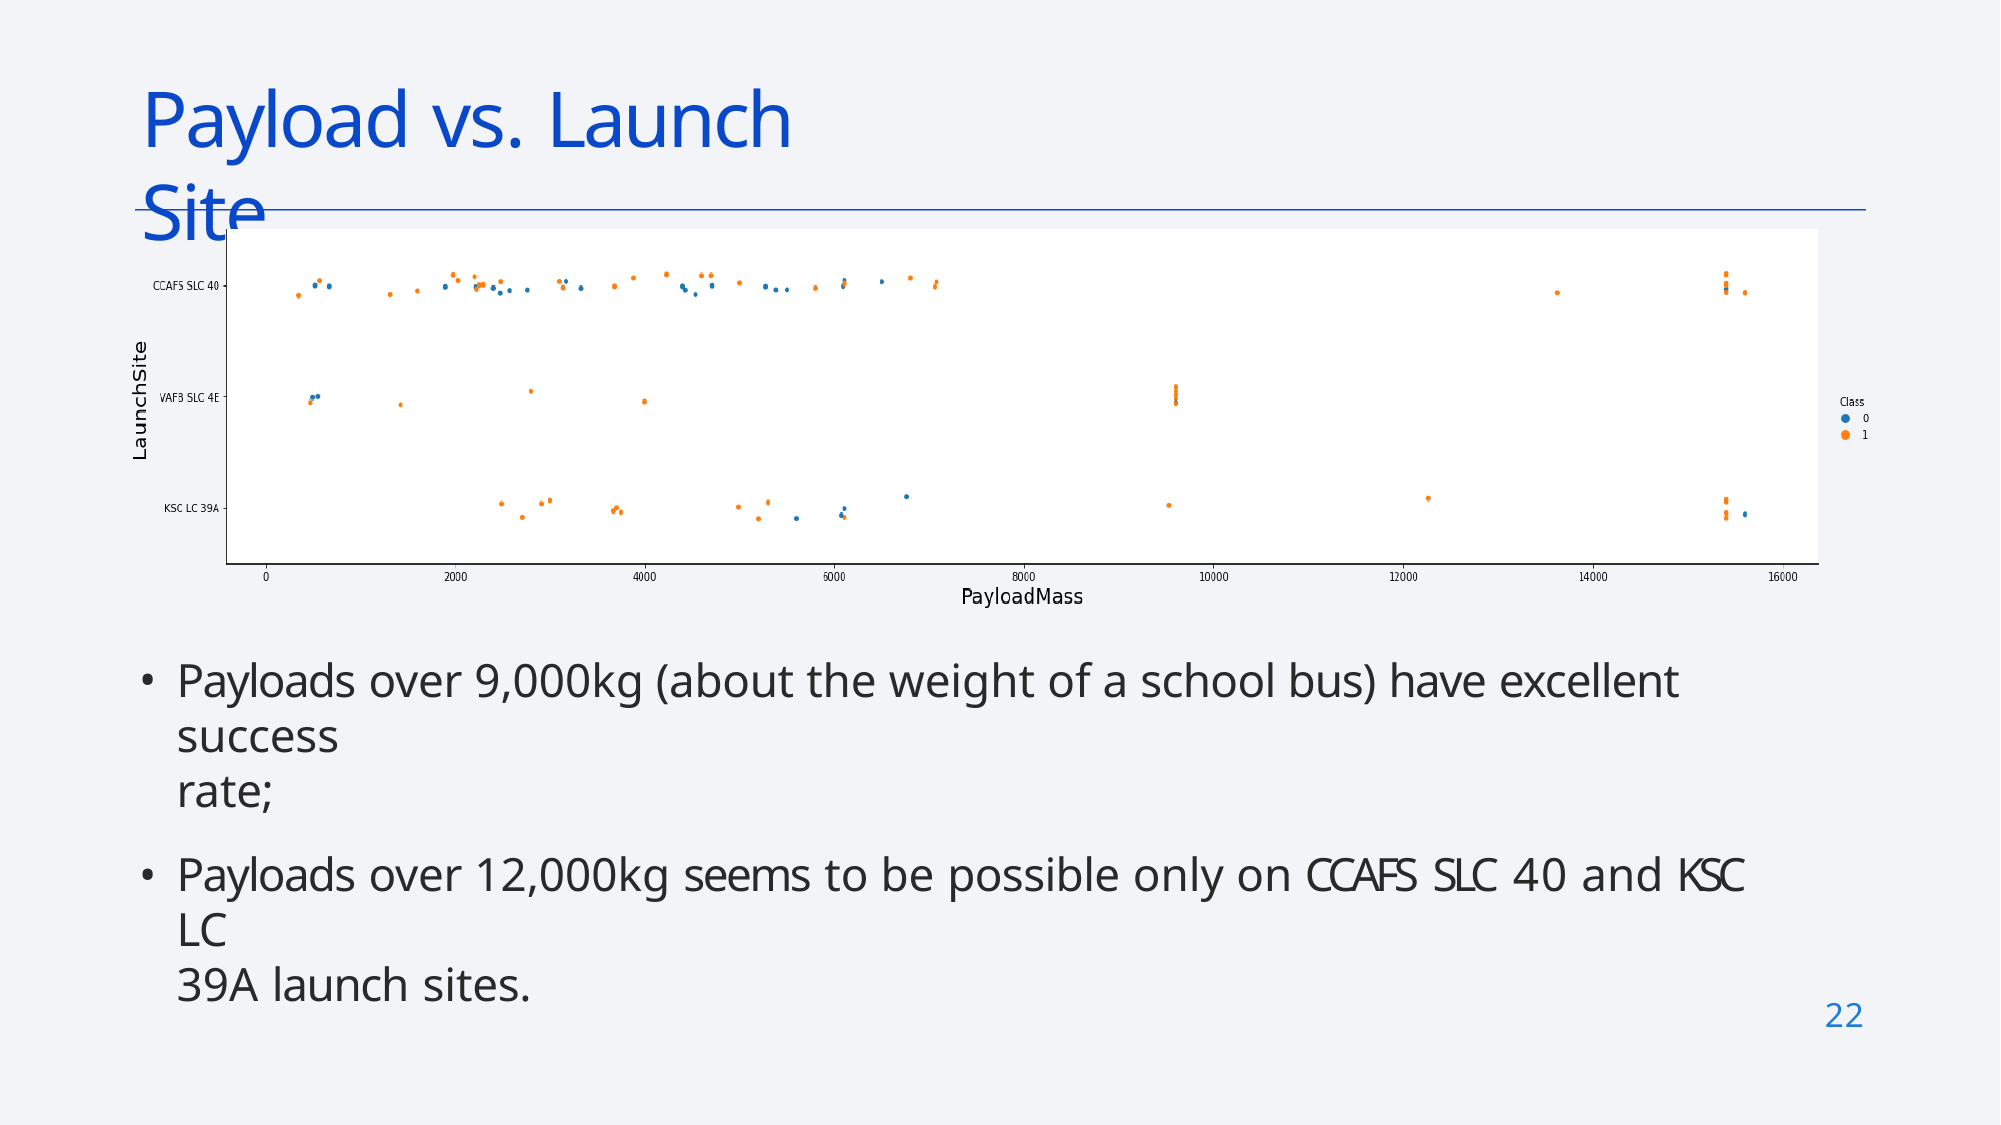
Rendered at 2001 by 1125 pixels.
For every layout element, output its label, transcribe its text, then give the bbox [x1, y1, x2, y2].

text_box Payloads over 9,000kg (about the weight of a school bus) have excellent success rate; Payloads over 12,000kg seems to be possible only on CCAFS SLC 40 and KSC LC 39A launch sites. [137, 649, 1792, 1011]
title Payload vs. Launch Site [139, 68, 916, 222]
picture [0, 0, 2000, 1125]
slide_number 22 [1818, 1001, 1874, 1125]
